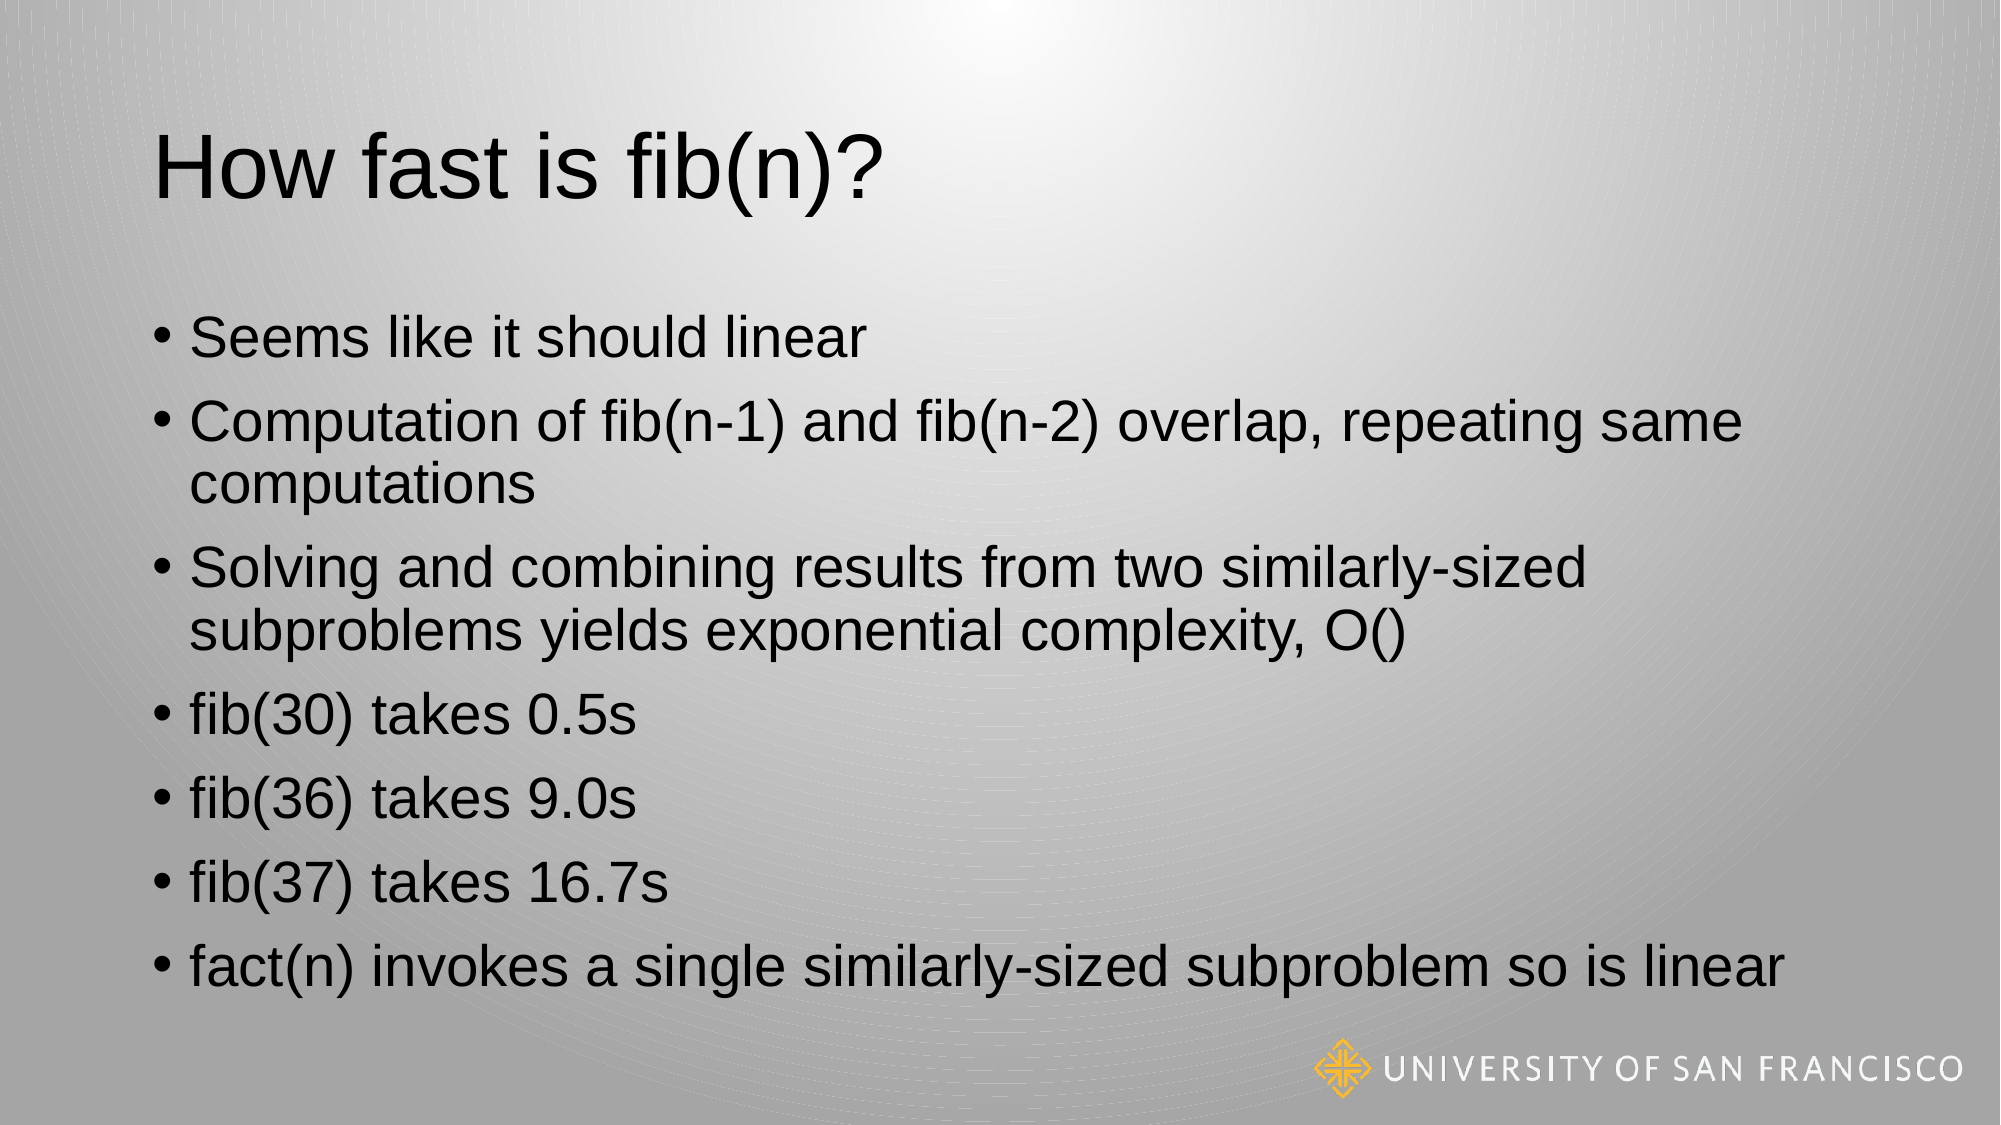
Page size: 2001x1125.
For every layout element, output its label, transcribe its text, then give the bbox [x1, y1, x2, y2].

title How fast is fib(n)? [137, 59, 1863, 278]
